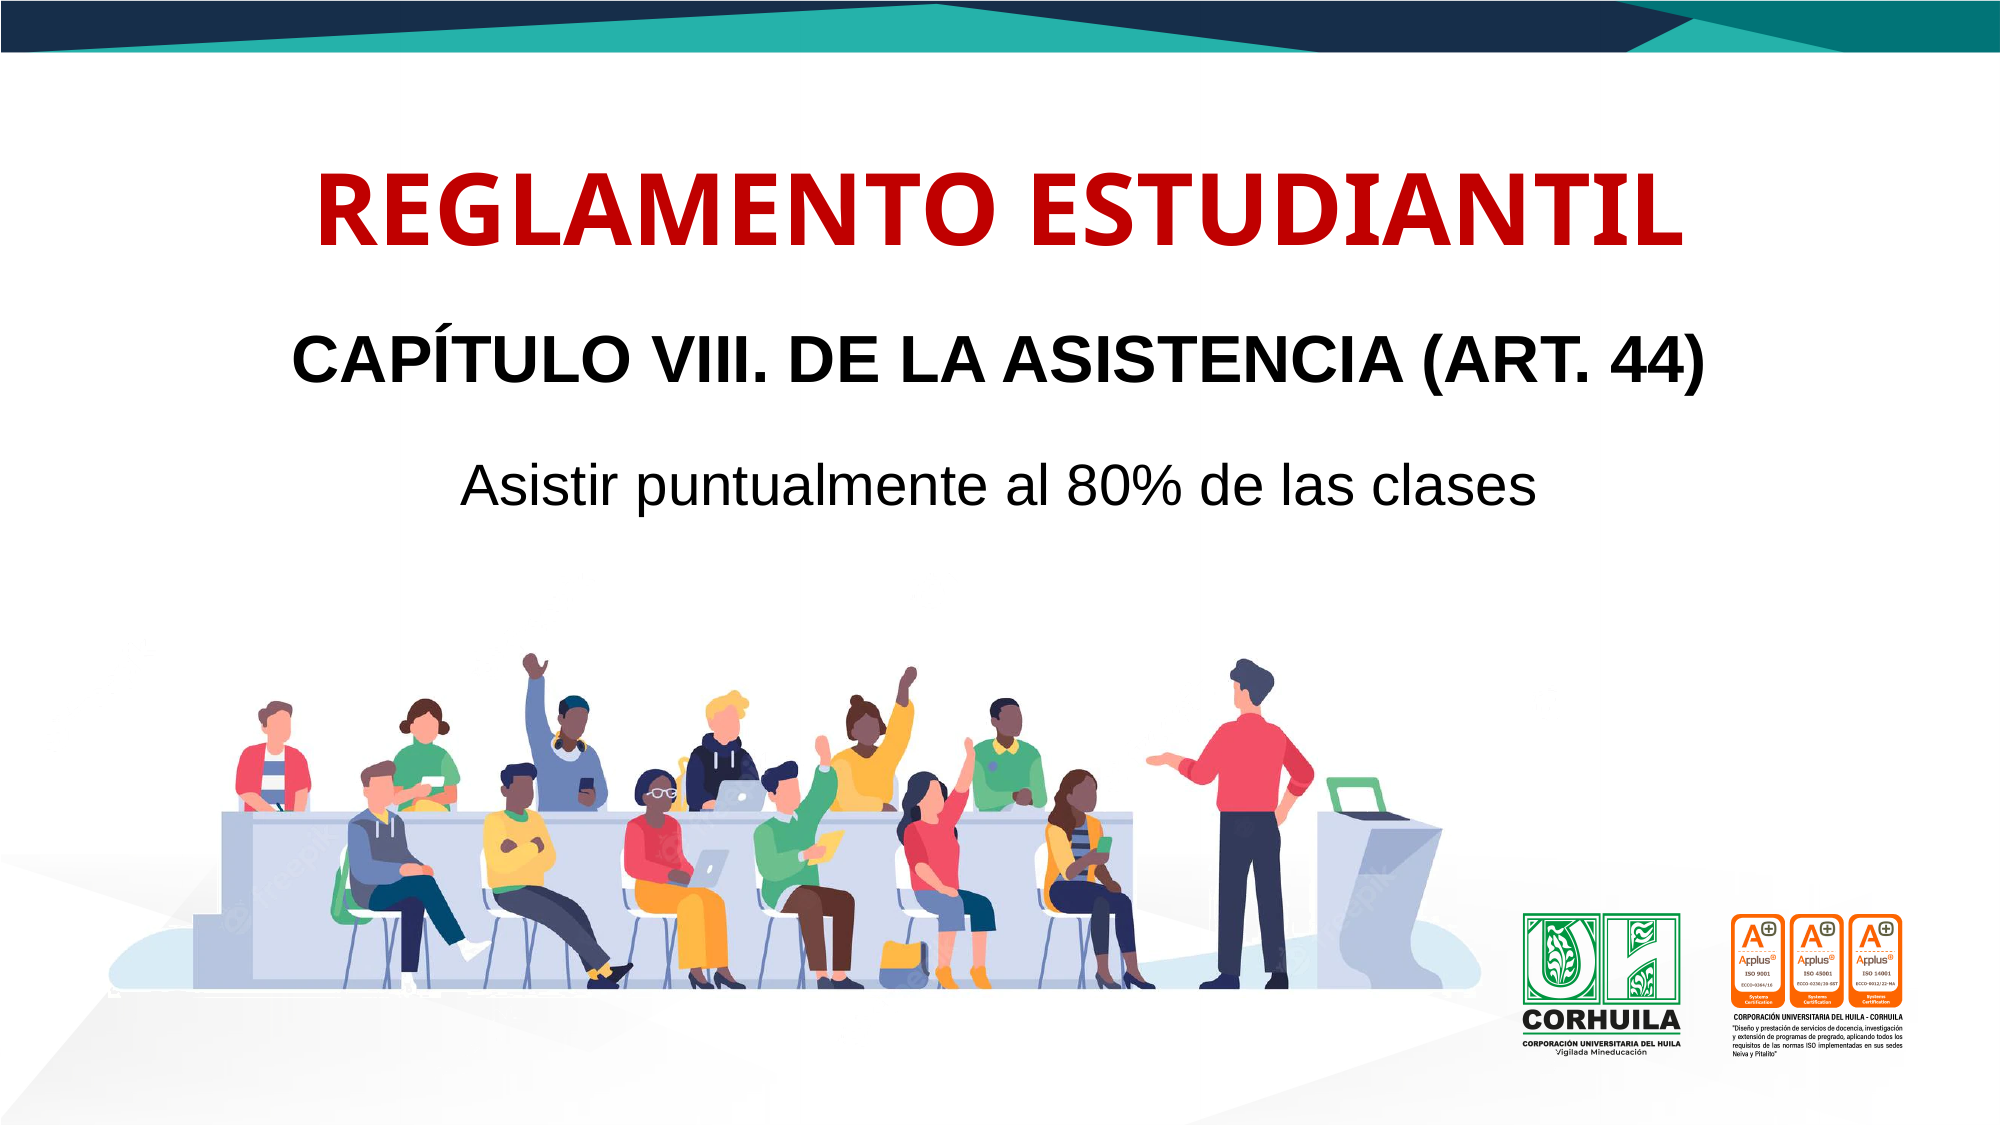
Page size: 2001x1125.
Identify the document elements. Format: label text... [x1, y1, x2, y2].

title REGLAMENTO ESTUDIANTIL [100, 111, 1901, 299]
text_box Asistir puntualmente al 80% de las clases [445, 439, 1554, 525]
text_box CAPÍTULO VIII. DE LA ASISTENCIA (ART. 44) [275, 251, 1725, 470]
picture [0, 0, 2000, 1125]
